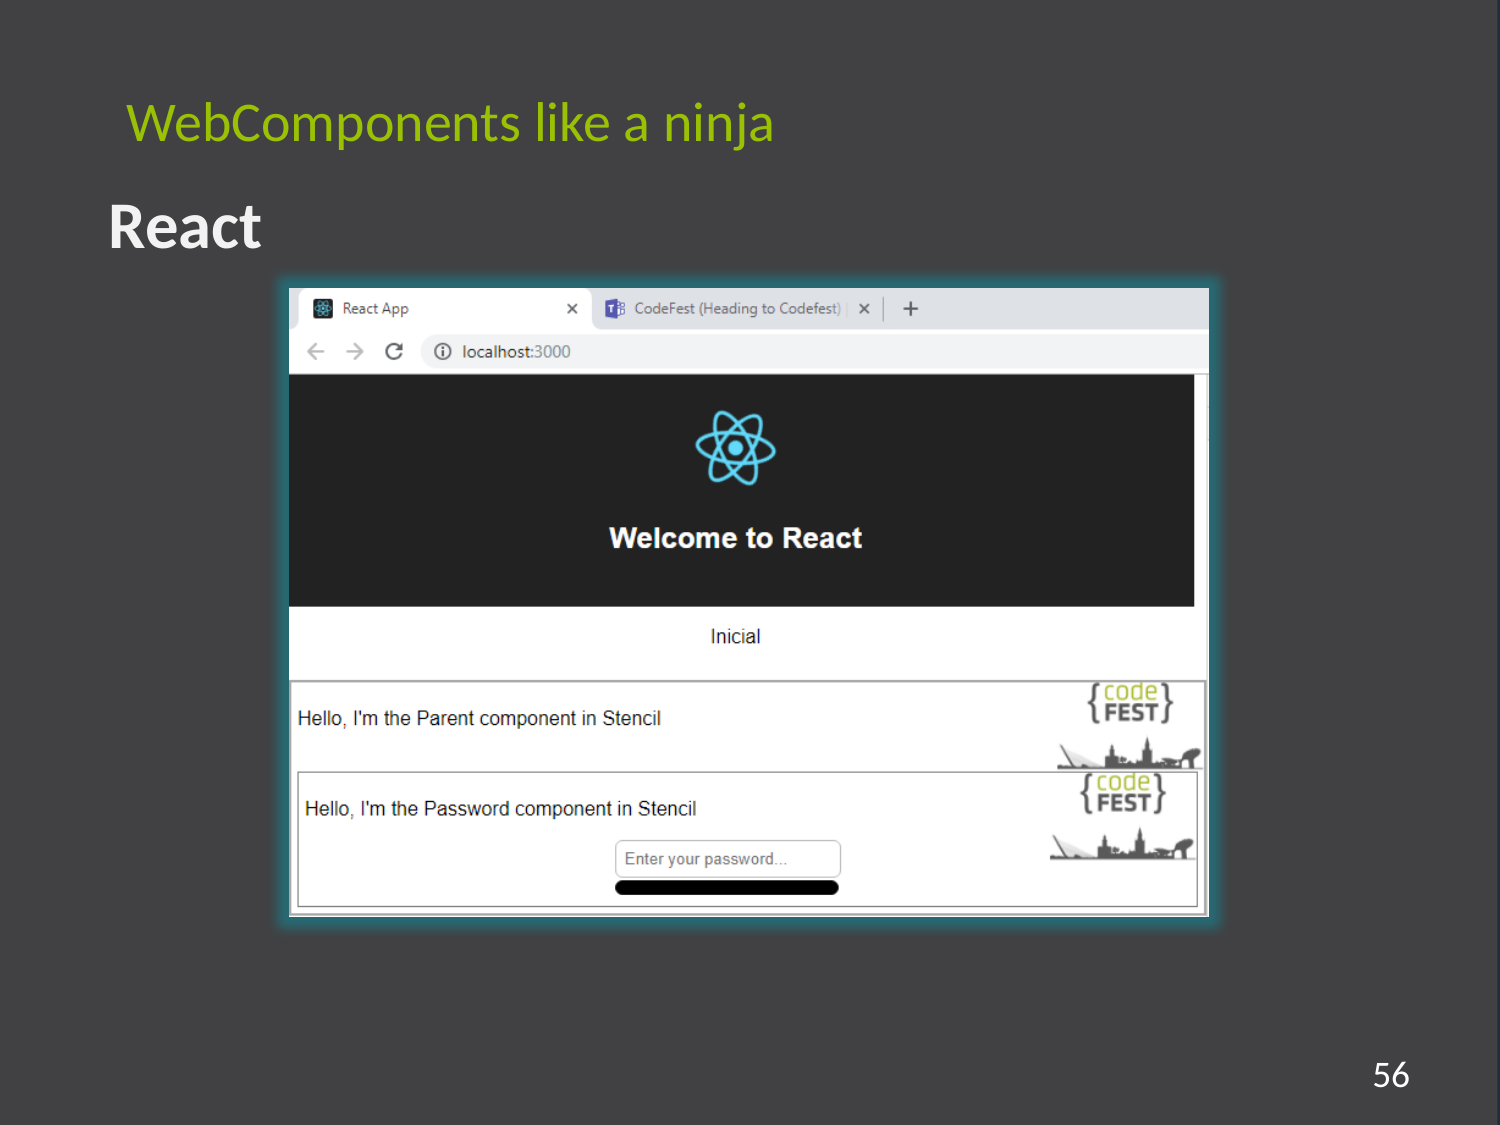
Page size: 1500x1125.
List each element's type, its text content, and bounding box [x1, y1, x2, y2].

text_box [17, 168, 1331, 972]
text_box 56 [1281, 1042, 1425, 1103]
list WebComponents like a ninja [112, 78, 1069, 161]
picture [289, 287, 1209, 918]
text_box React [64, 174, 1378, 978]
